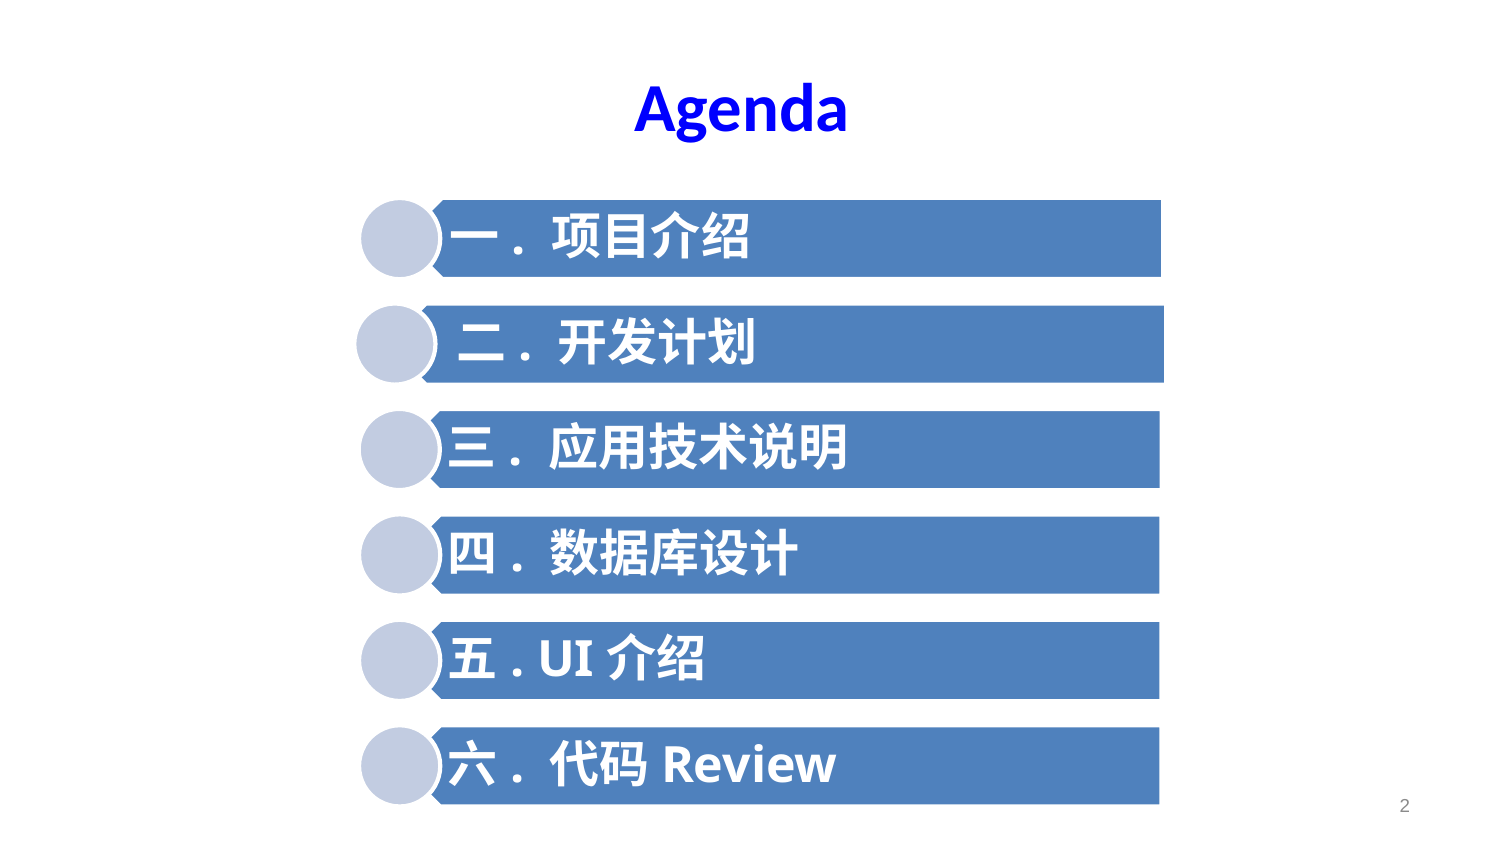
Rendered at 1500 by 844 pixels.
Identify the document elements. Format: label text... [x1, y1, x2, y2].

slide_number 2 [1074, 782, 1425, 827]
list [187, 197, 1334, 807]
title Agenda [75, 33, 1425, 175]
